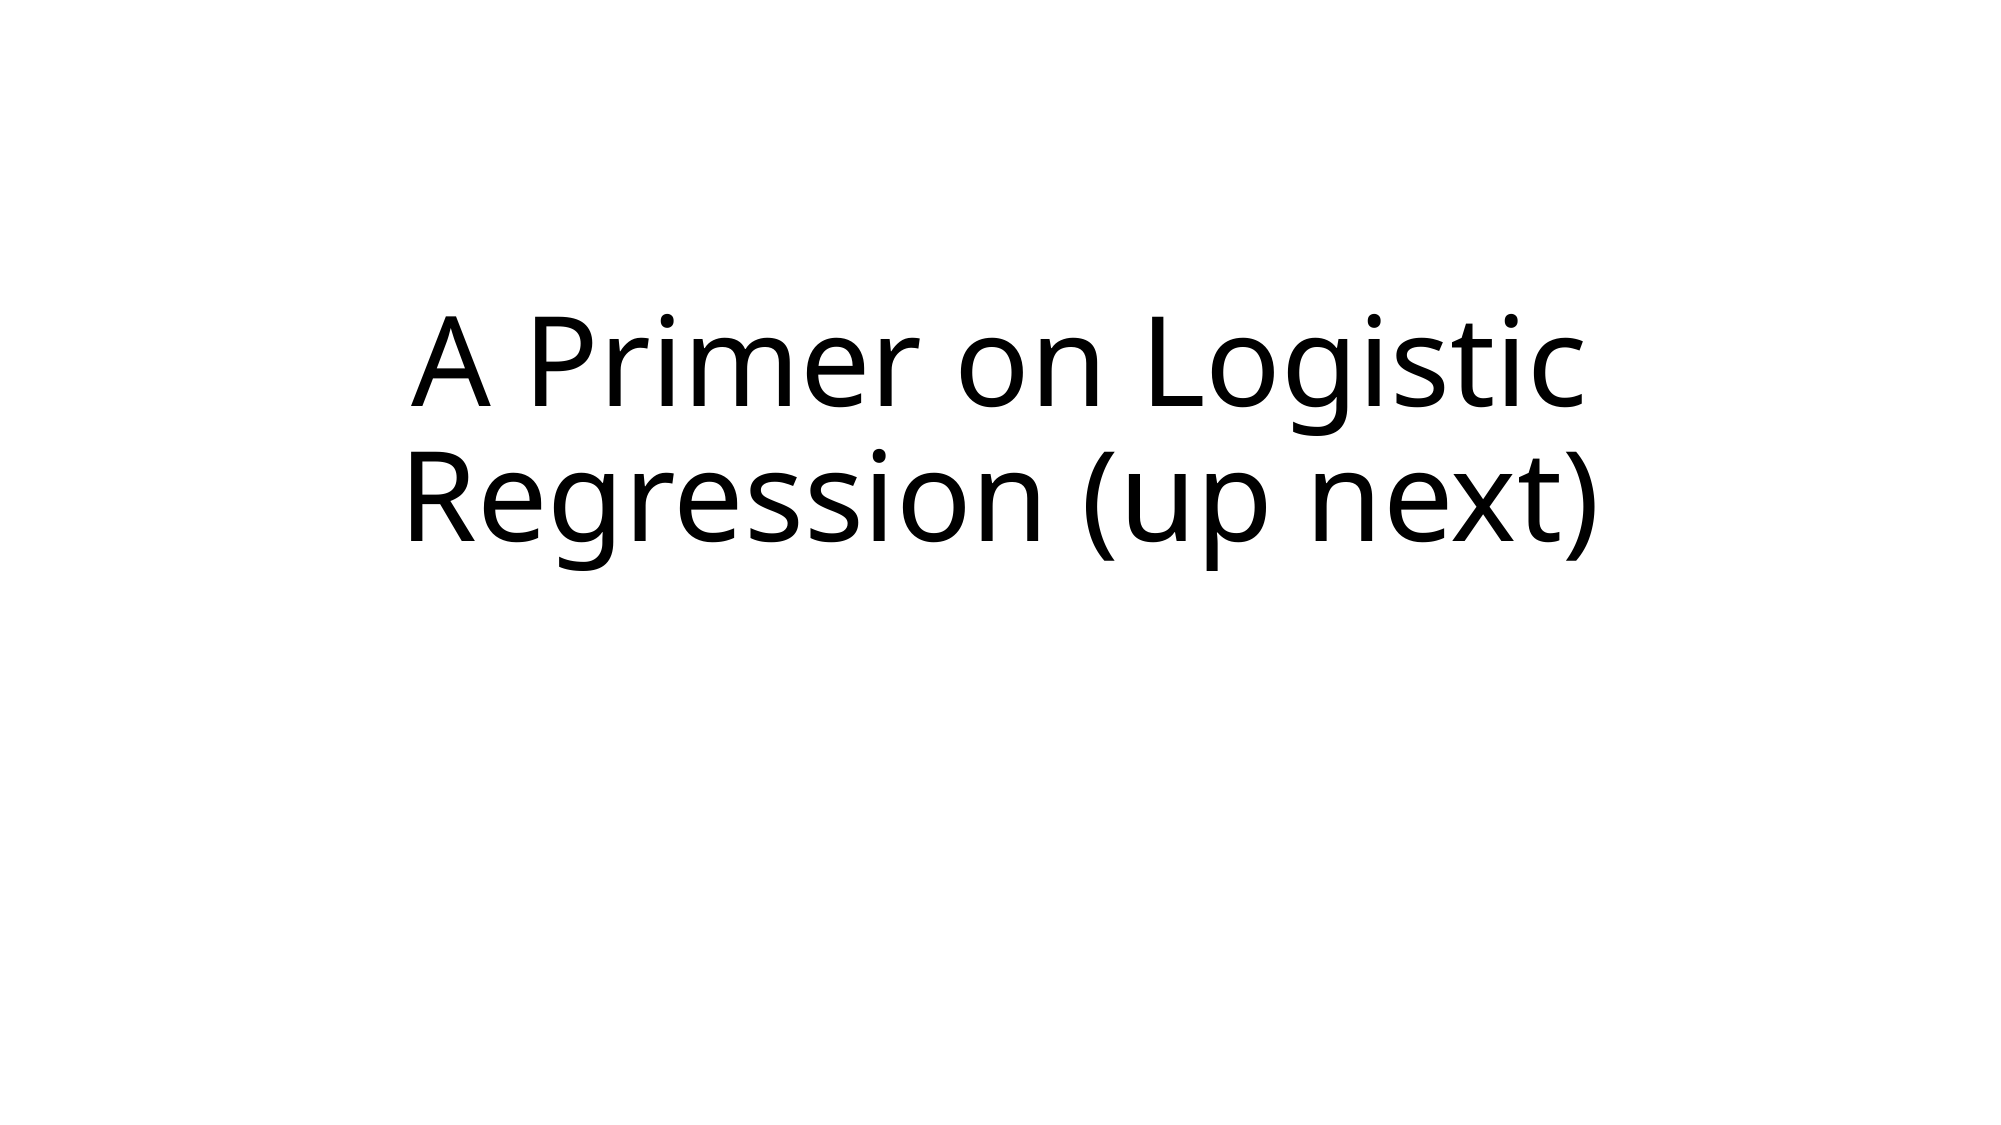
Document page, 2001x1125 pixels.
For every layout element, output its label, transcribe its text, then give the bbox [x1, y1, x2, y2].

title A Primer on Logistic Regression (up next) [249, 184, 1750, 576]
